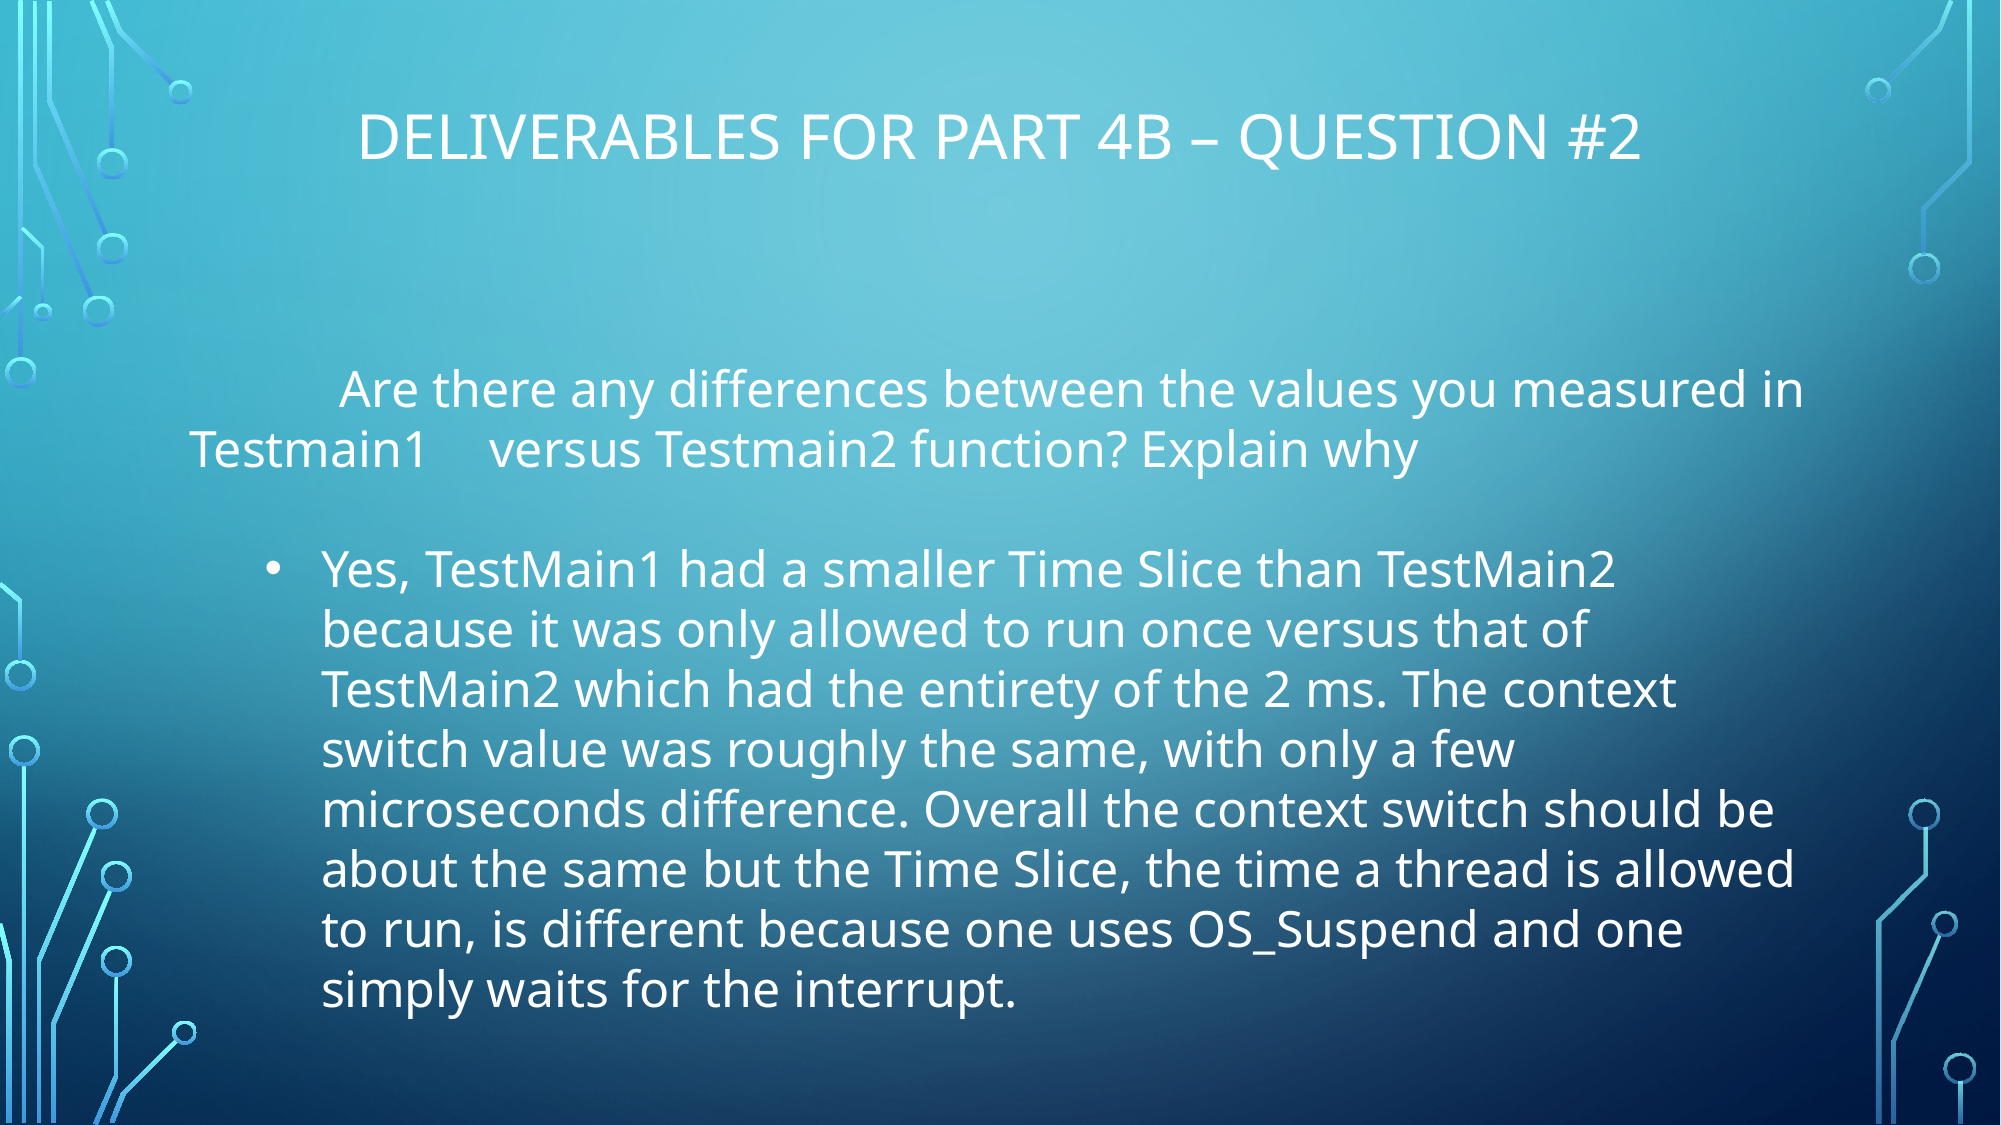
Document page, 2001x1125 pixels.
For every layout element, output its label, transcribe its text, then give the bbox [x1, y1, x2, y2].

title Deliverables for part 4B – Question #2 [311, 91, 1689, 187]
text_box Are there any differences between the values you measured in Testmain1 versus Testmain2 function? Explain why Yes, TestMain1 had a smaller Time Slice than TestMain2 because it was only allowed to run once versus that of TestMain2 which had the entirety of the 2 ms. The context switch value was roughly the same, with only a few microseconds difference. Overall the context switch should be about the same but the Time Slice, the time a thread is allowed to run, is different because one uses OS_Suspend and one simply waits for the interrupt. [174, 349, 1825, 1025]
